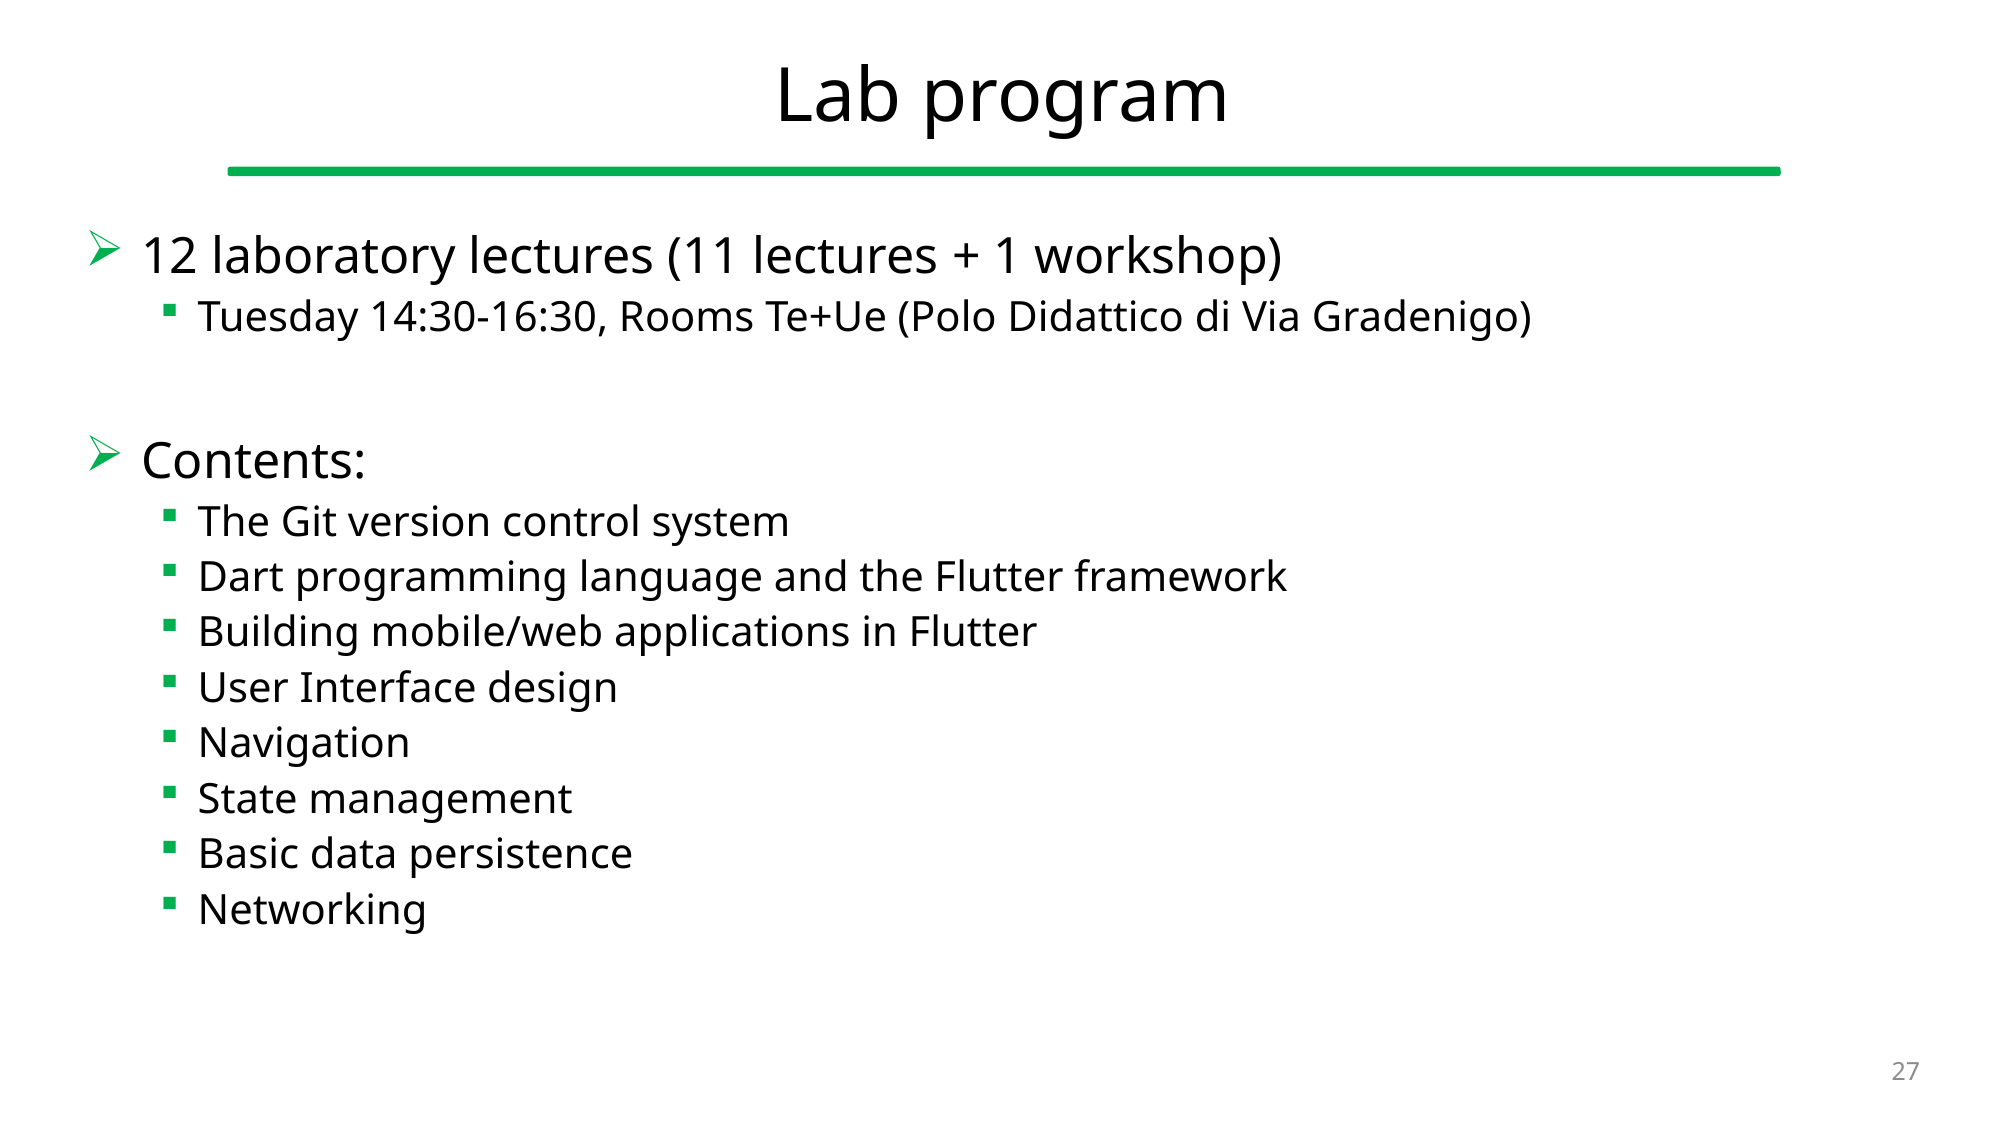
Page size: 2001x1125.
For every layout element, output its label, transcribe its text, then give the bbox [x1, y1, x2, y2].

title Lab program [70, 26, 1936, 168]
list 12 laboratory lectures (11 lectures + 1 workshop) Tuesday 14:30-16:30, Rooms Te+Ue (Polo Didattico di Via Gradenigo) Contents: The Git version control system Dart programming language and the Flutter framework Building mobile/web applications in Flutter User Interface design Navigation State management Basic data persistence Networking [70, 223, 1936, 1021]
slide_number 27 [1412, 1042, 1936, 1103]
